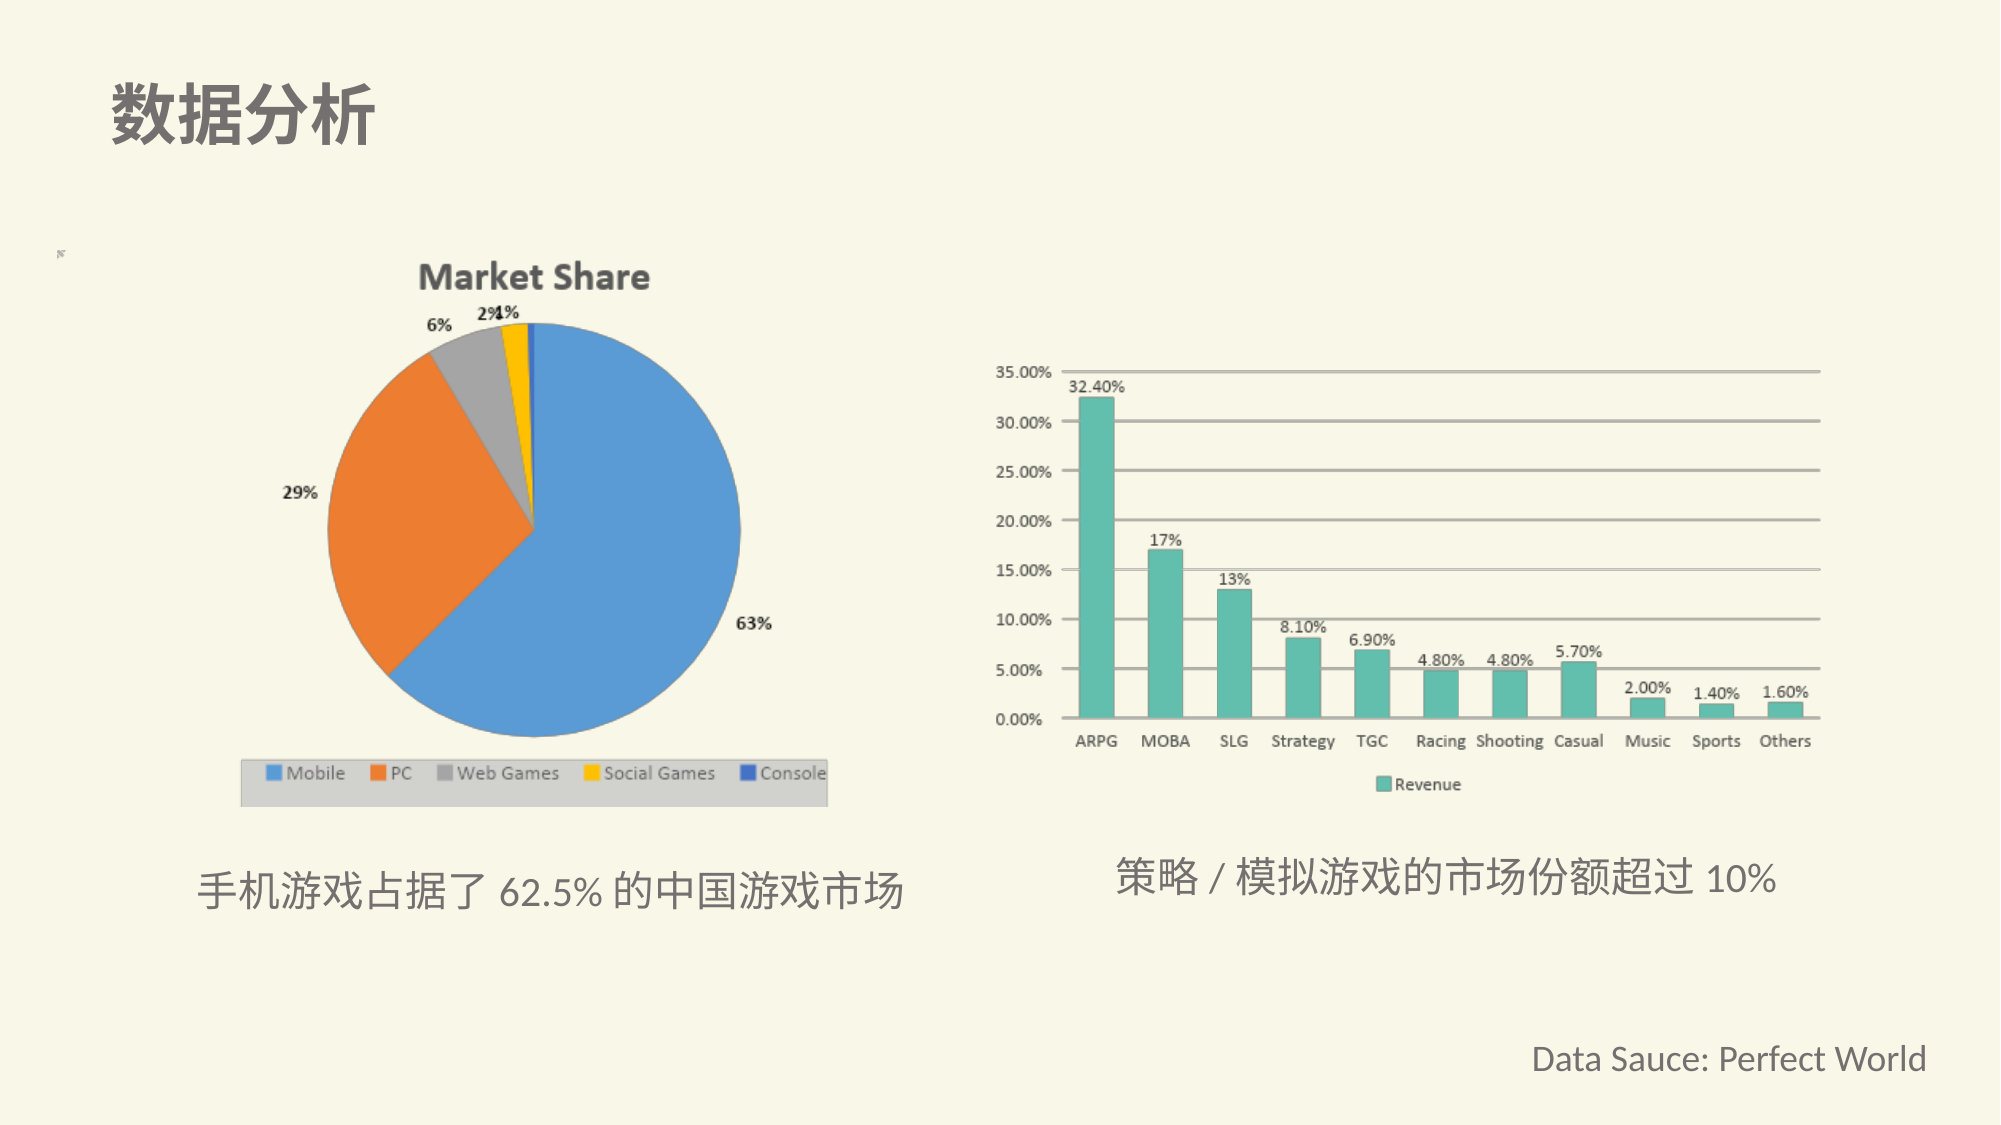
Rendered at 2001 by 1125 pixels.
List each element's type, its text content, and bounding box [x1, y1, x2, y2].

text_box Data Sauce: Perfect World [1516, 1026, 2000, 1092]
text_box 手机游戏占据了62.5%的中国游戏市场 [181, 857, 1085, 923]
text_box 策略/模拟游戏的市场份额超过10% [1100, 843, 1799, 960]
text_box 数据分析 [95, 64, 999, 161]
picture [57, 250, 1842, 815]
